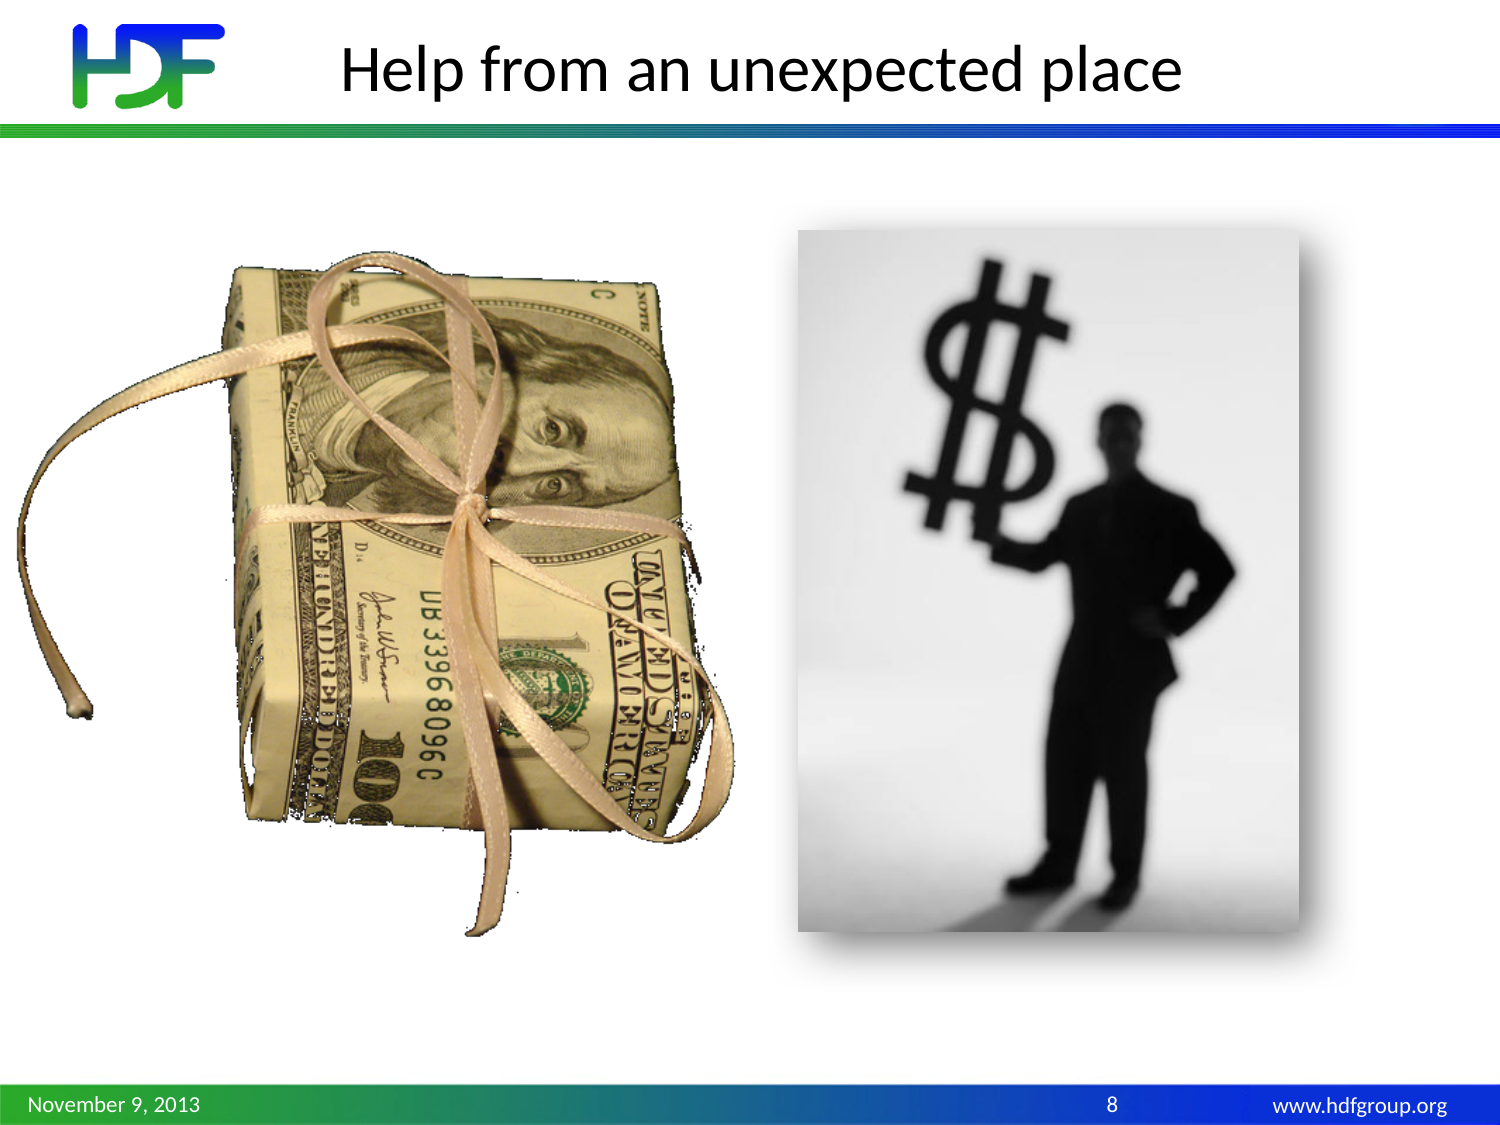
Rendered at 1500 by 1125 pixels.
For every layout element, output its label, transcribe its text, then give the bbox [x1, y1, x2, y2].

slide_number 8 [1049, 1087, 1176, 1125]
picture [0, 0, 1500, 1125]
title Help from an unexpected place [187, 24, 1338, 113]
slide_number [12, 1087, 713, 1125]
